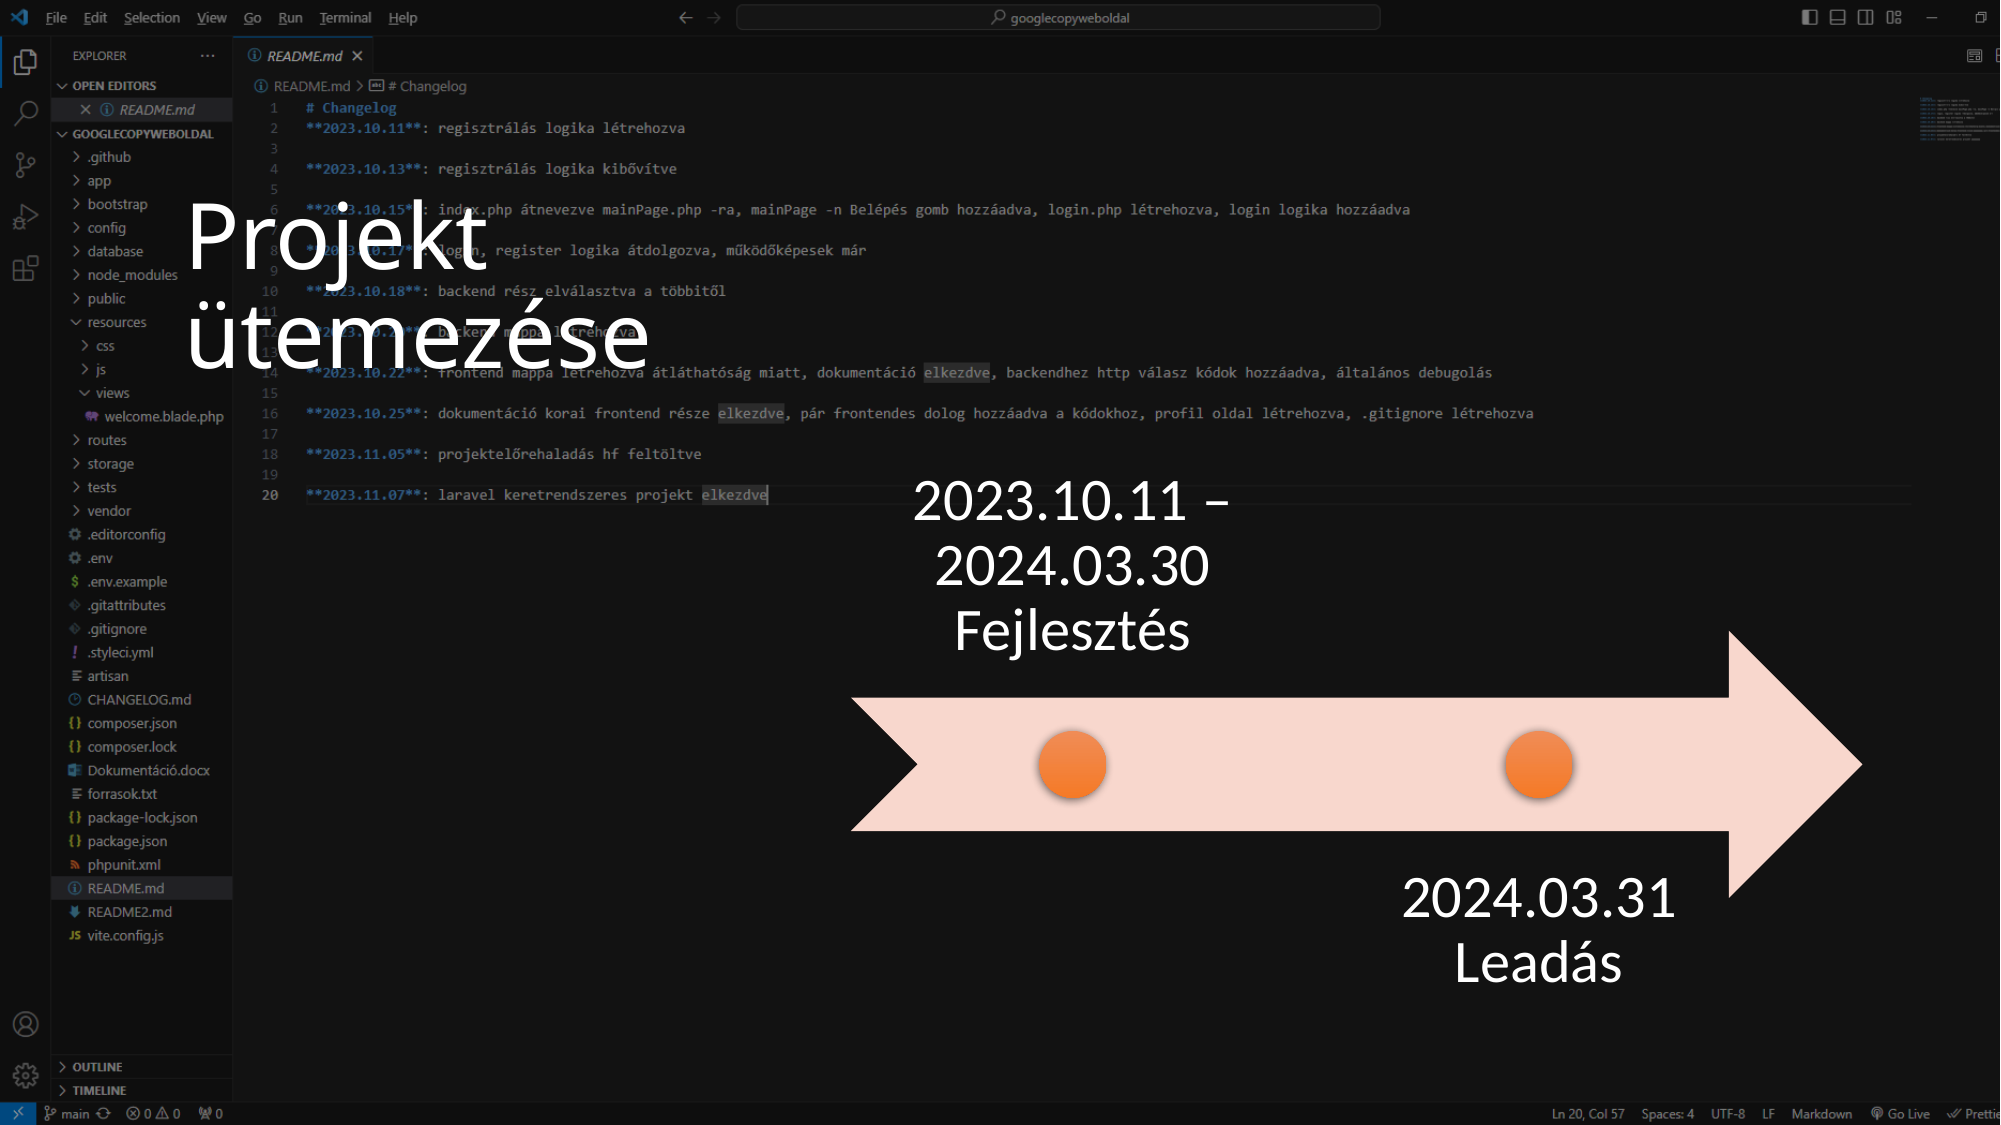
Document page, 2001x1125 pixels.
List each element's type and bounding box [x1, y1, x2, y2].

picture [0, 0, 2000, 1125]
text_box [850, 430, 1863, 1099]
